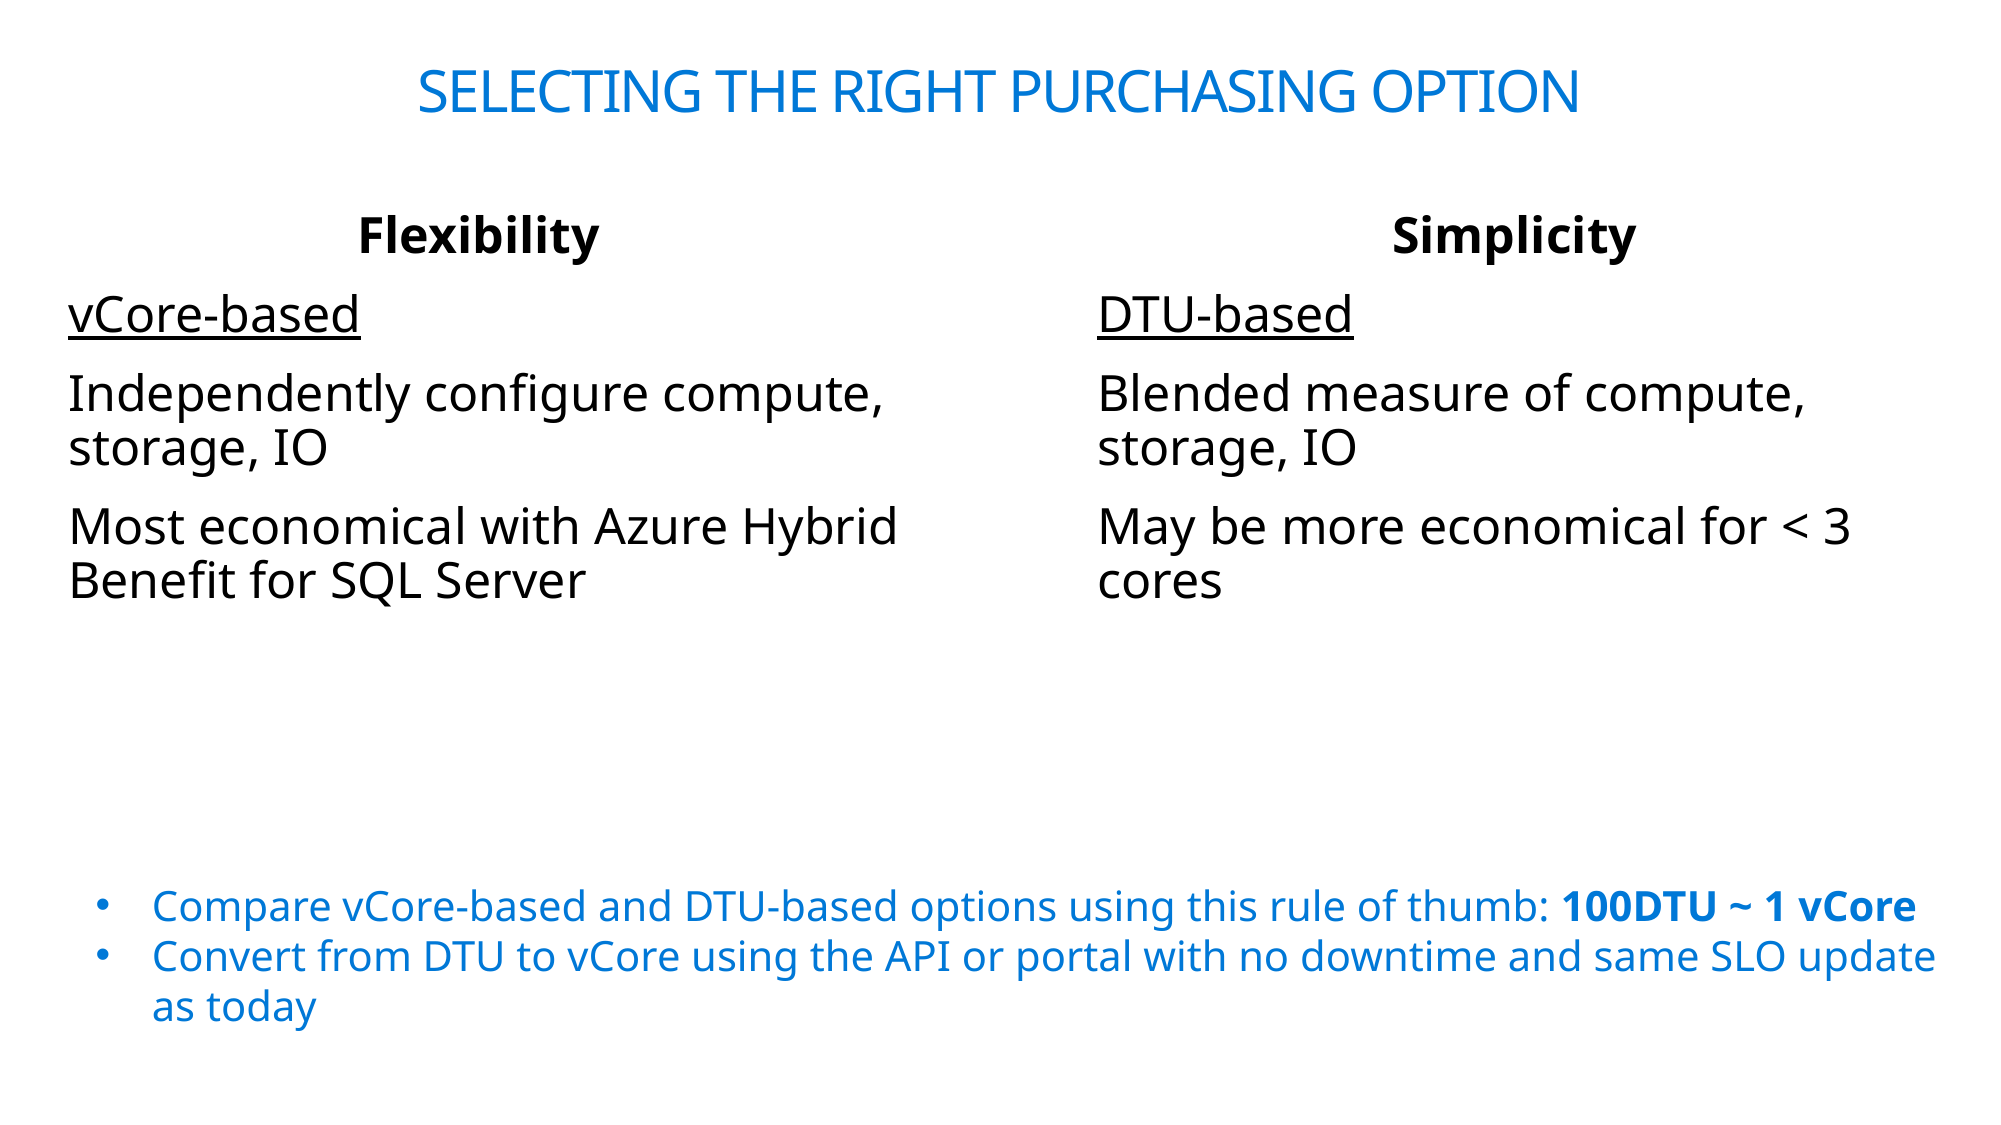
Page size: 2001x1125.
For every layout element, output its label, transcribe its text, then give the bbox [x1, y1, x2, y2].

list Simplicity DTU-based Blended measure of compute, storage, IO May be more economical for < 3 cores [1073, 195, 1956, 503]
text_box Compare vCore-based and DTU-based options using this rule of thumb: 100DTU ~ 1 vCore Convert from DTU to vCore using the API or portal with no downtime and same SLO update as today [80, 871, 1955, 1037]
list Flexibility vCore-based Independently configure compute, storage, IO Most economical with Azure Hybrid Benefit for SQL Server [44, 195, 927, 503]
title Selecting the right purchasing option [44, 47, 1957, 196]
